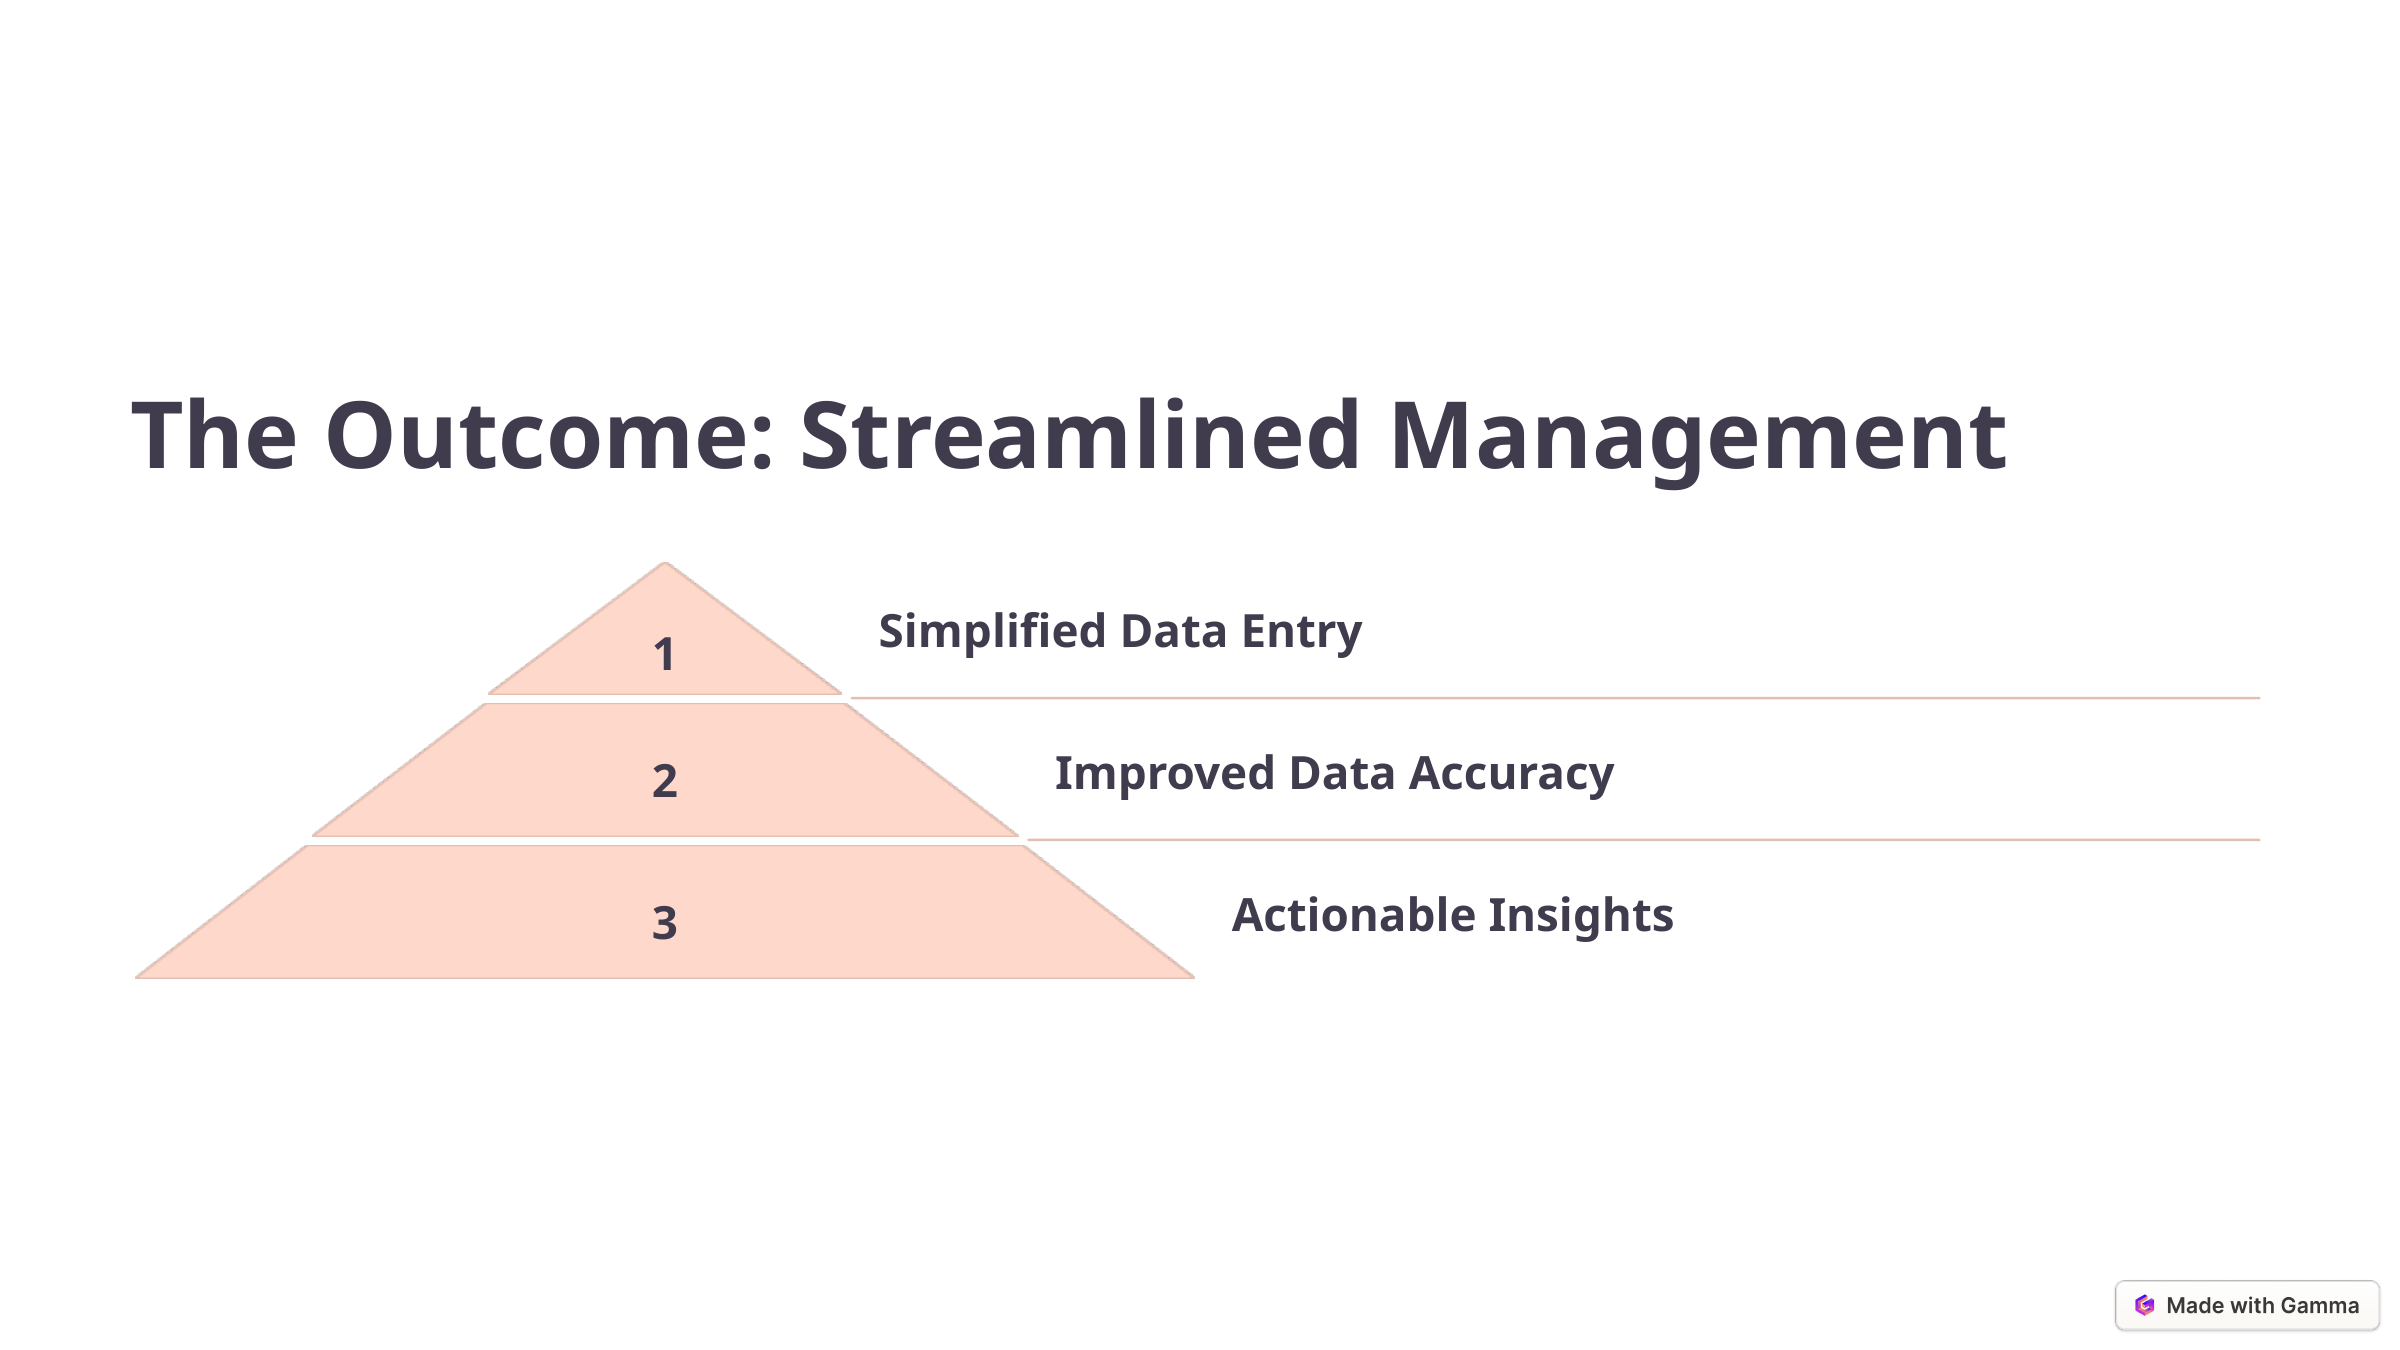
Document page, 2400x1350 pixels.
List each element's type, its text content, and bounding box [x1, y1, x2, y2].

text_box [1027, 838, 2261, 842]
text_box Actionable Insights [1231, 883, 1687, 942]
picture [488, 562, 842, 695]
picture [311, 703, 1019, 837]
picture [135, 845, 1195, 979]
text_box Improved Data Accuracy [1055, 741, 1622, 800]
text_box Simplified Data Entry [878, 599, 1380, 658]
text_box [850, 696, 2261, 700]
text_box The Outcome: Streamlined Management [130, 371, 2017, 488]
picture [2106, 1271, 2389, 1339]
